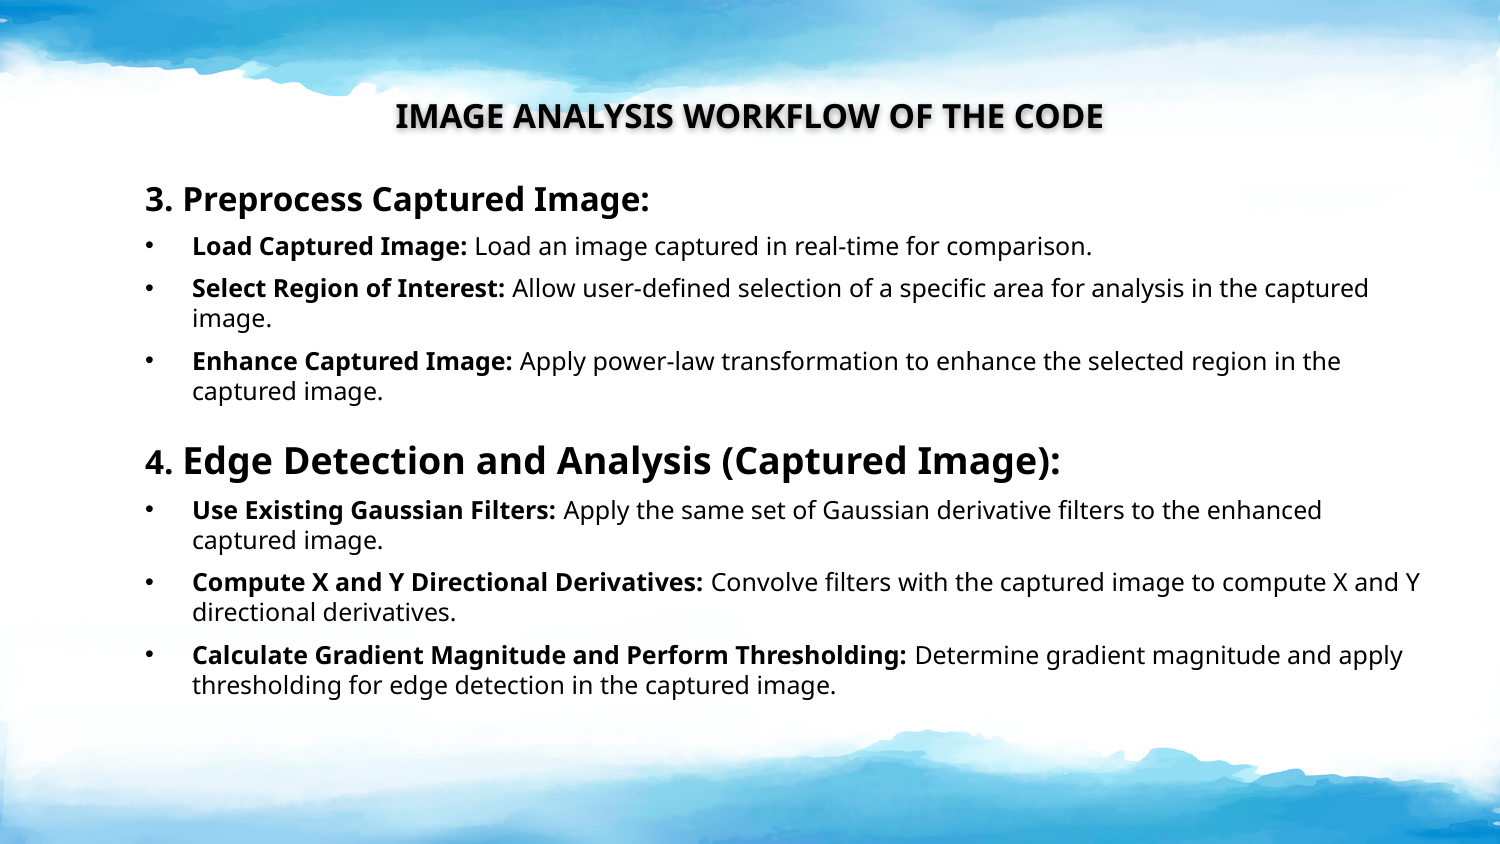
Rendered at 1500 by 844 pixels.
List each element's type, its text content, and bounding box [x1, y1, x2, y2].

text_box IMAGE ANALYSIS WORKFLOW OF THE CODE [17, 13, 1483, 197]
text_box 3. Preprocess Captured Image: Load Captured Image: Load an image captured in real-time for comparison. Select Region of Interest: Allow user-defined selection of a specific area for analysis in the captured image. Enhance Captured Image: Apply power-law transformation to enhance the selected region in the captured image. [55, 162, 1445, 396]
text_box 4. Edge Detection and Analysis (Captured Image): Use Existing Gaussian Filters: Apply the same set of Gaussian derivative filters to the enhanced captured image. Compute X and Y Directional Derivatives: Convolve filters with the captured image to compute X and Y directional derivatives. Calculate Gradient Magnitude and Perform Thresholding: Determine gradient magnitude and apply thresholding for edge detection in the captured image. [55, 421, 1445, 703]
picture [0, 0, 1500, 844]
